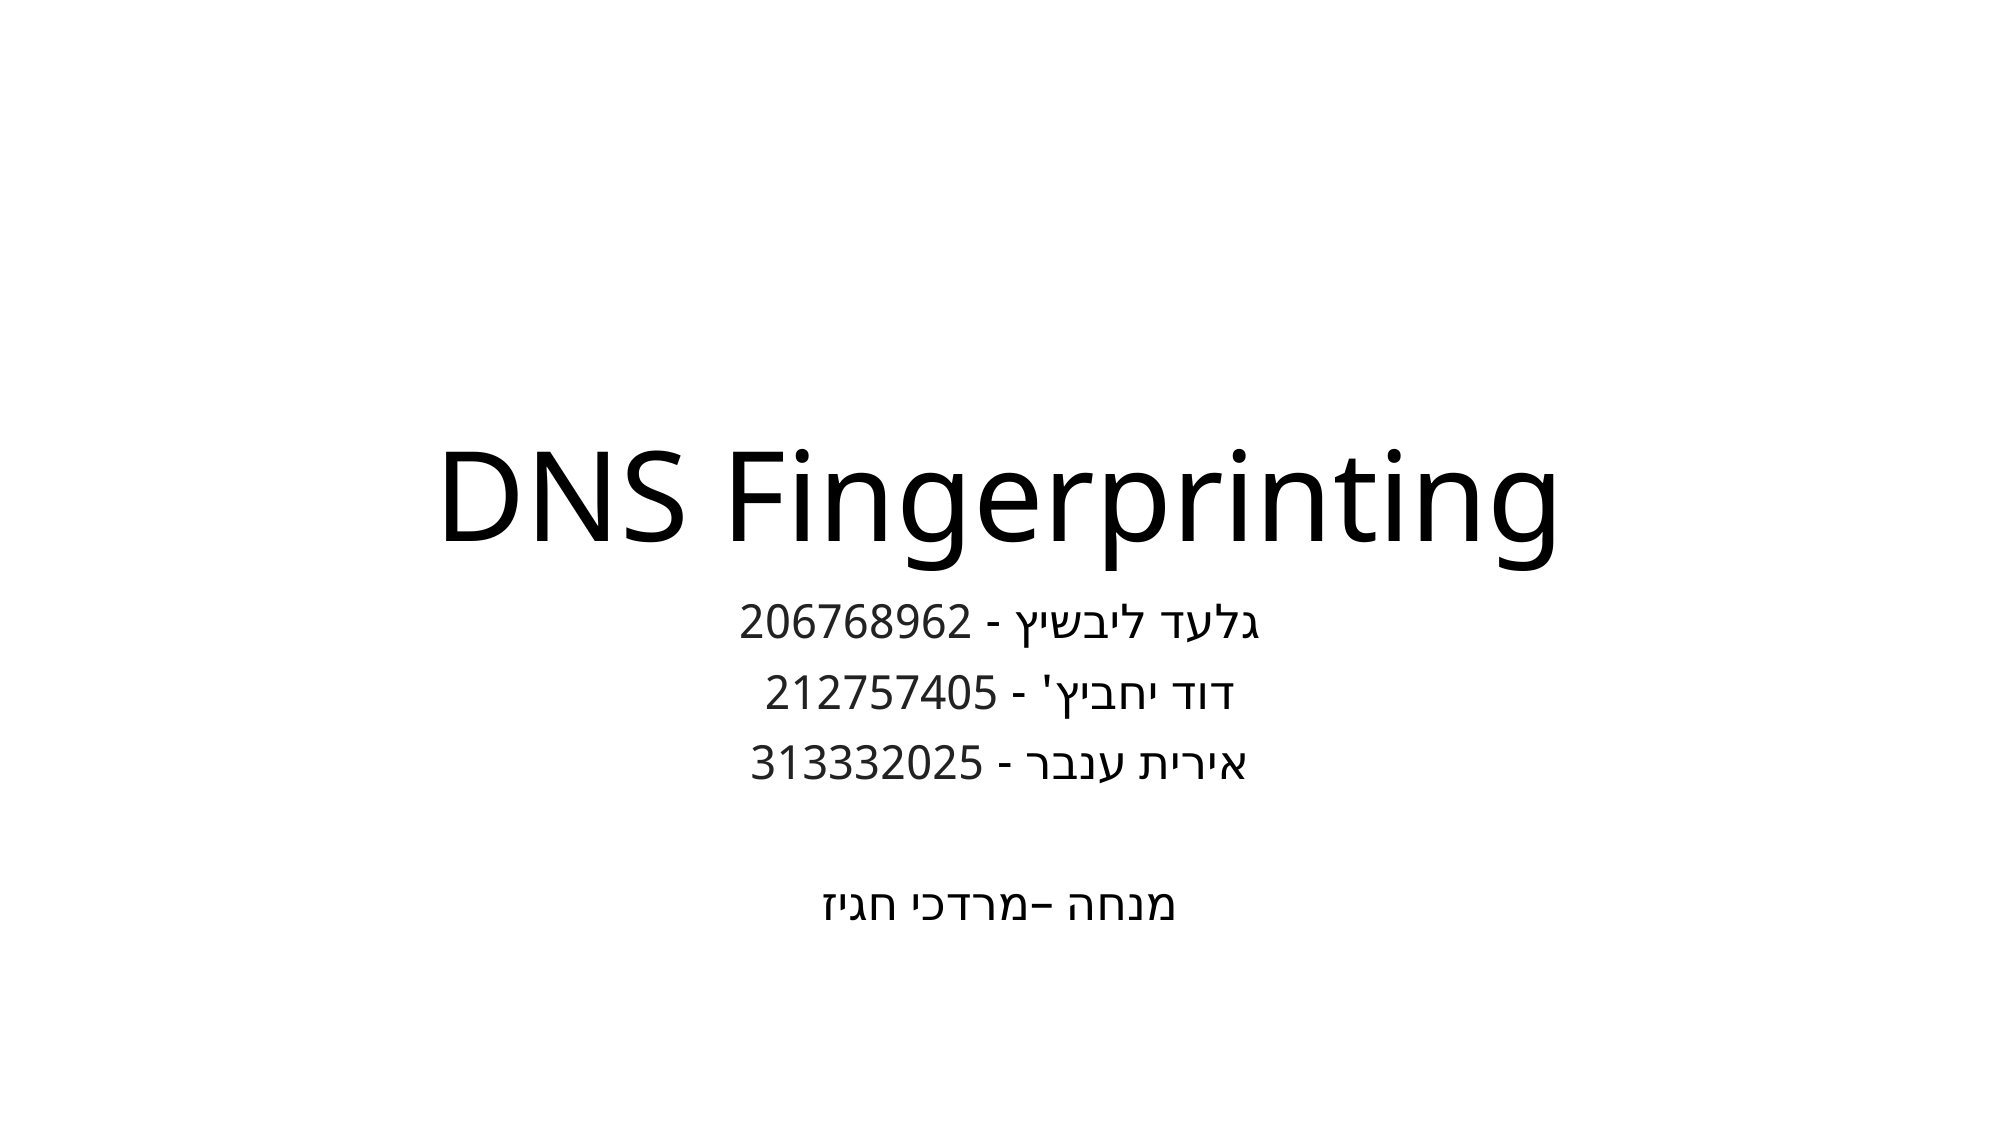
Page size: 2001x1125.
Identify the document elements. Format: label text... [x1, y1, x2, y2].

subtitle גלעד ליבשיץ - 206768962 דוד יחביץ' - 212757405 אירית ענבר - 313332025 מנחה –מרדכי חגיז [249, 590, 1750, 941]
title DNS Fingerprinting [249, 184, 1750, 576]
